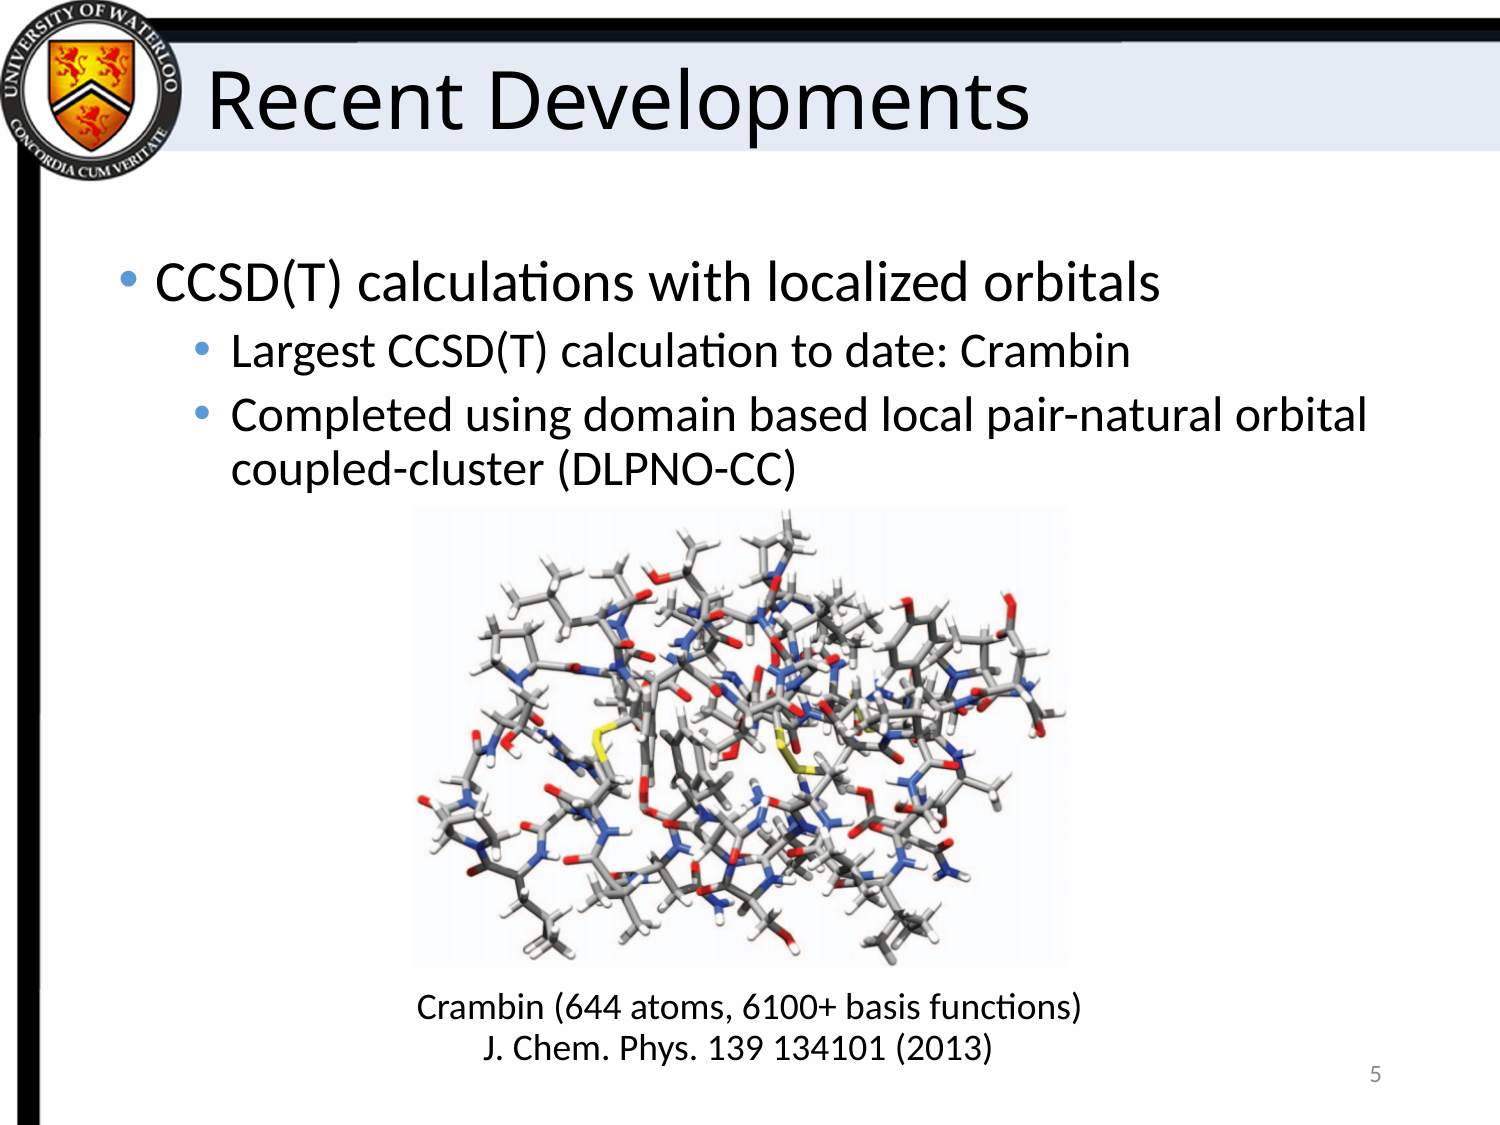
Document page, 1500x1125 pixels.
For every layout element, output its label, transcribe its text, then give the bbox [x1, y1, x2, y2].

title Recent Developments [190, 52, 1485, 155]
list CCSD(T) calculations with localized orbitals Largest CCSD(T) calculation to date: Crambin Completed using domain based local pair-natural orbital coupled-cluster (DLPNO-CC) [103, 243, 1457, 1043]
text_box Crambin (644 atoms, 6100+ basis functions) [376, 974, 1124, 1035]
slide_number 5 [1059, 1042, 1398, 1103]
picture [0, 0, 1500, 1125]
text_box J. Chem. Phys. 139 134101 (2013) [468, 1015, 1009, 1076]
